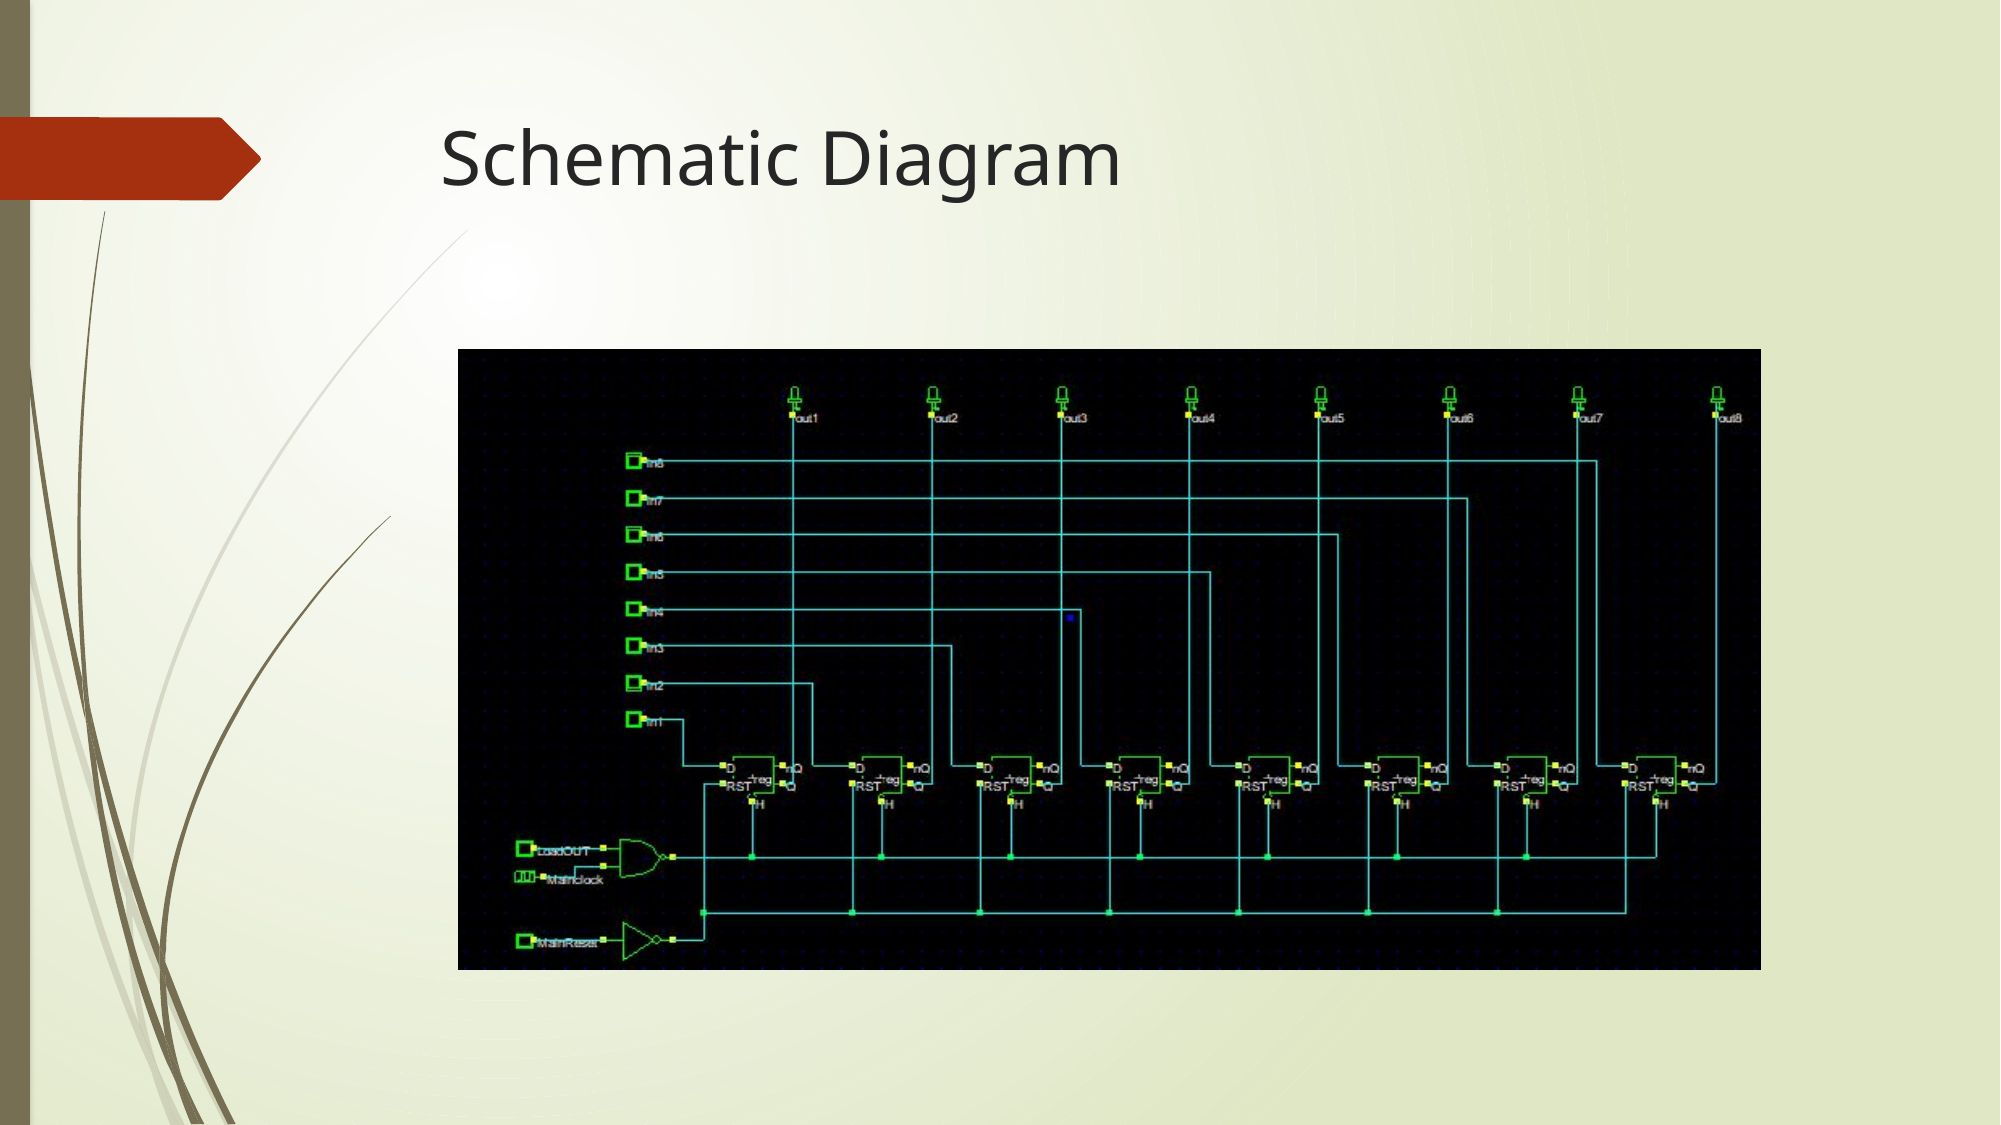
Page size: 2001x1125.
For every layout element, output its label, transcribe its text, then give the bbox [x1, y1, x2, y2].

title Schematic Diagram [425, 102, 1888, 313]
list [458, 349, 1761, 971]
